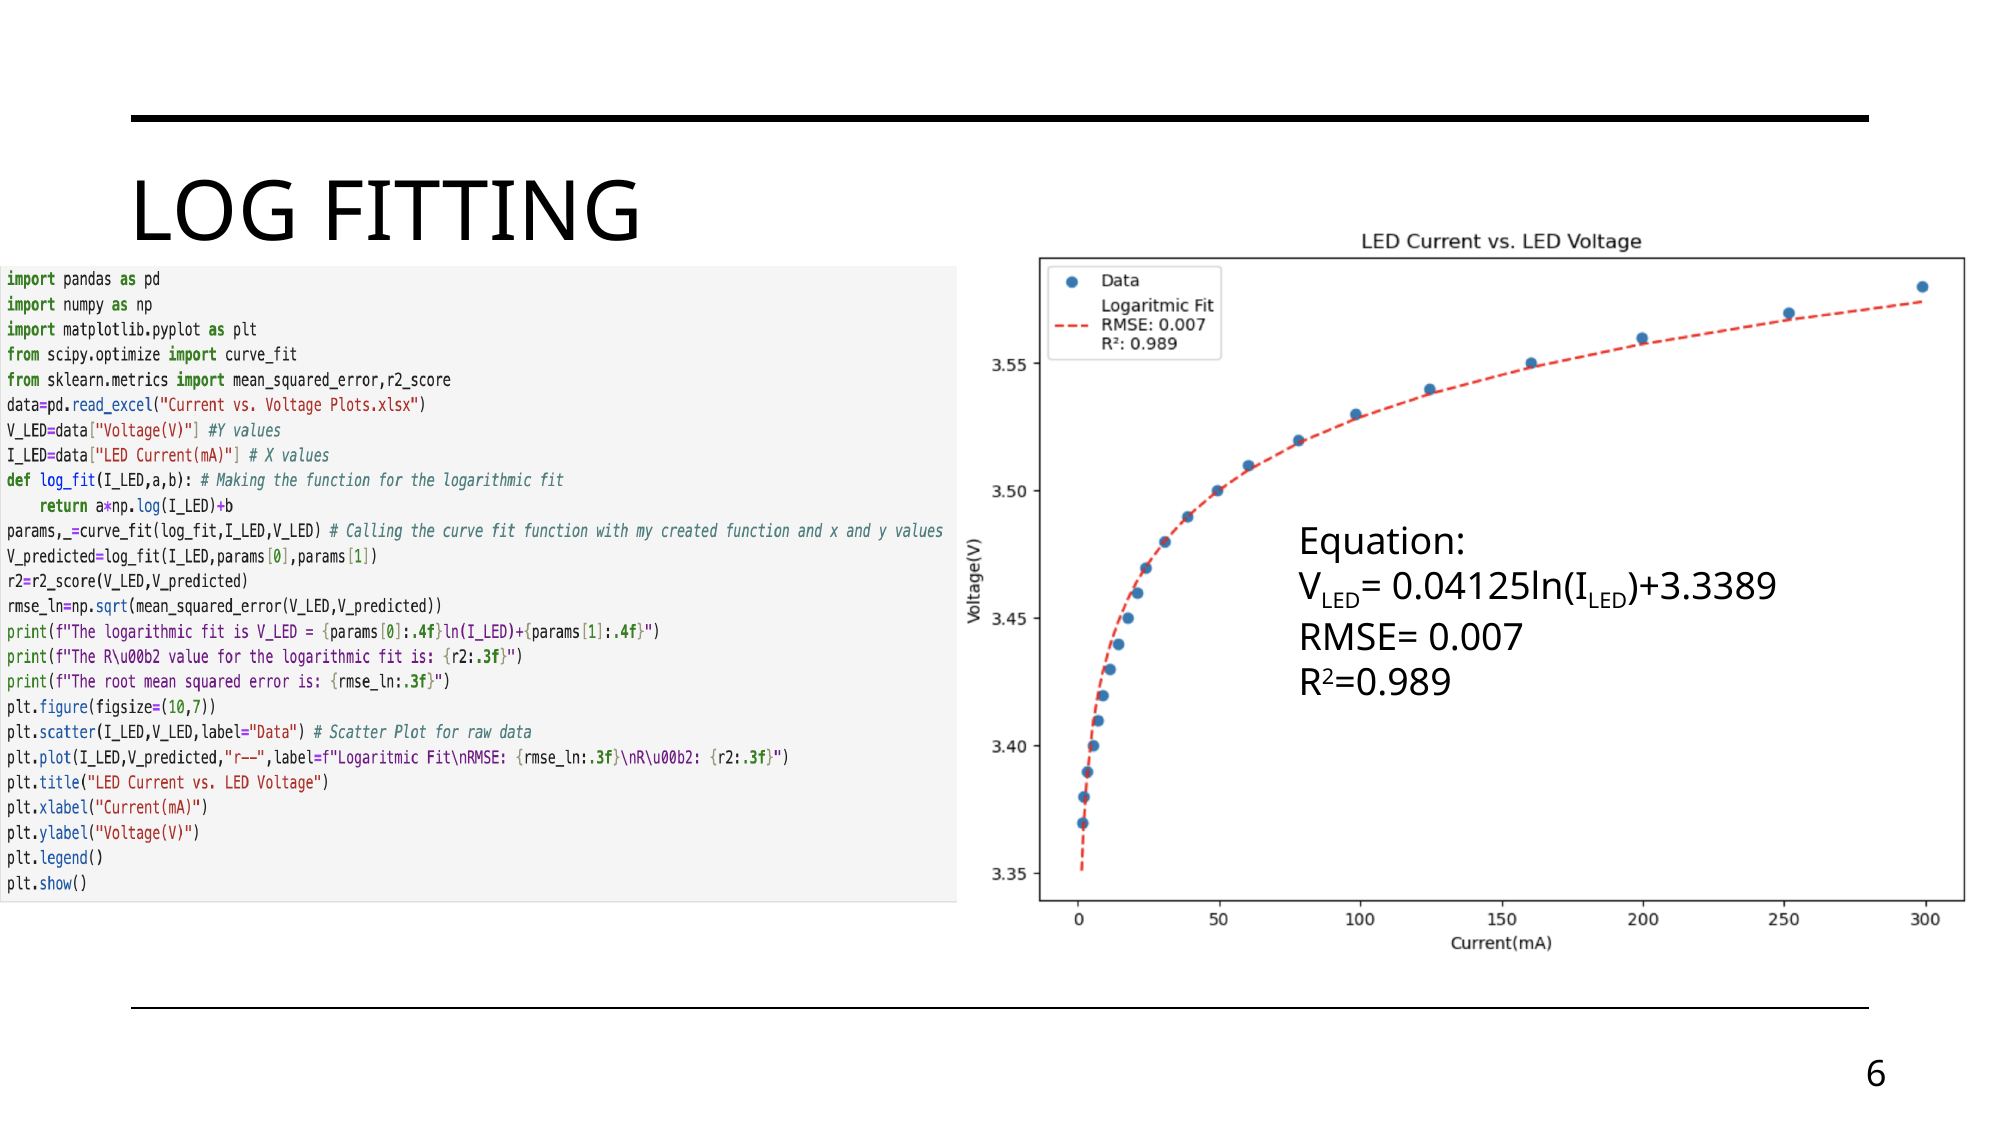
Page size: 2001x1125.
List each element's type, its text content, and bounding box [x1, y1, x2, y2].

slide_number 6 [1791, 1042, 1902, 1103]
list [956, 227, 2000, 963]
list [0, 266, 957, 903]
title Log Fitting [114, 149, 1869, 266]
